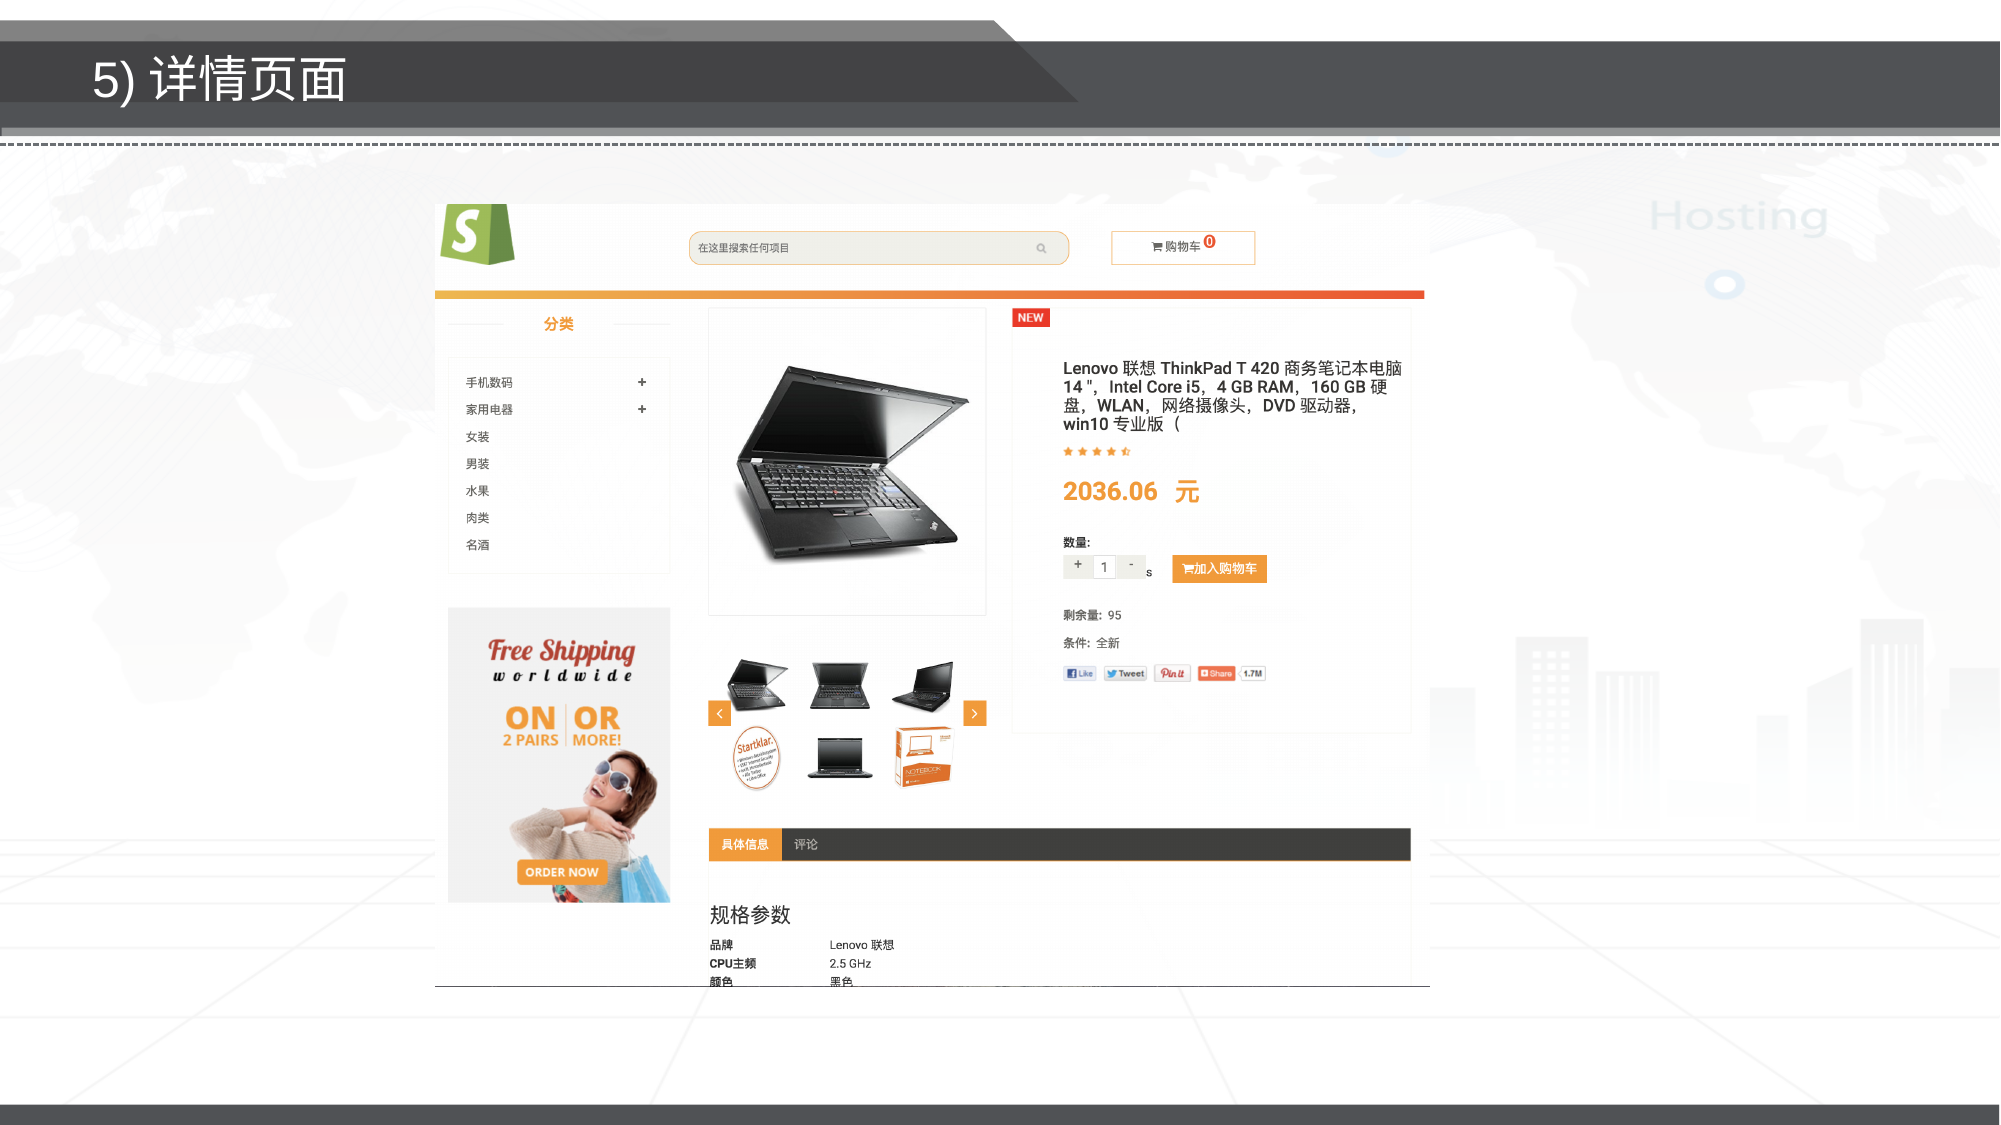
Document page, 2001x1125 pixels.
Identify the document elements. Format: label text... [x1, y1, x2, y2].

text_box 5)详情页面 [77, 40, 722, 116]
picture [435, 204, 1430, 987]
